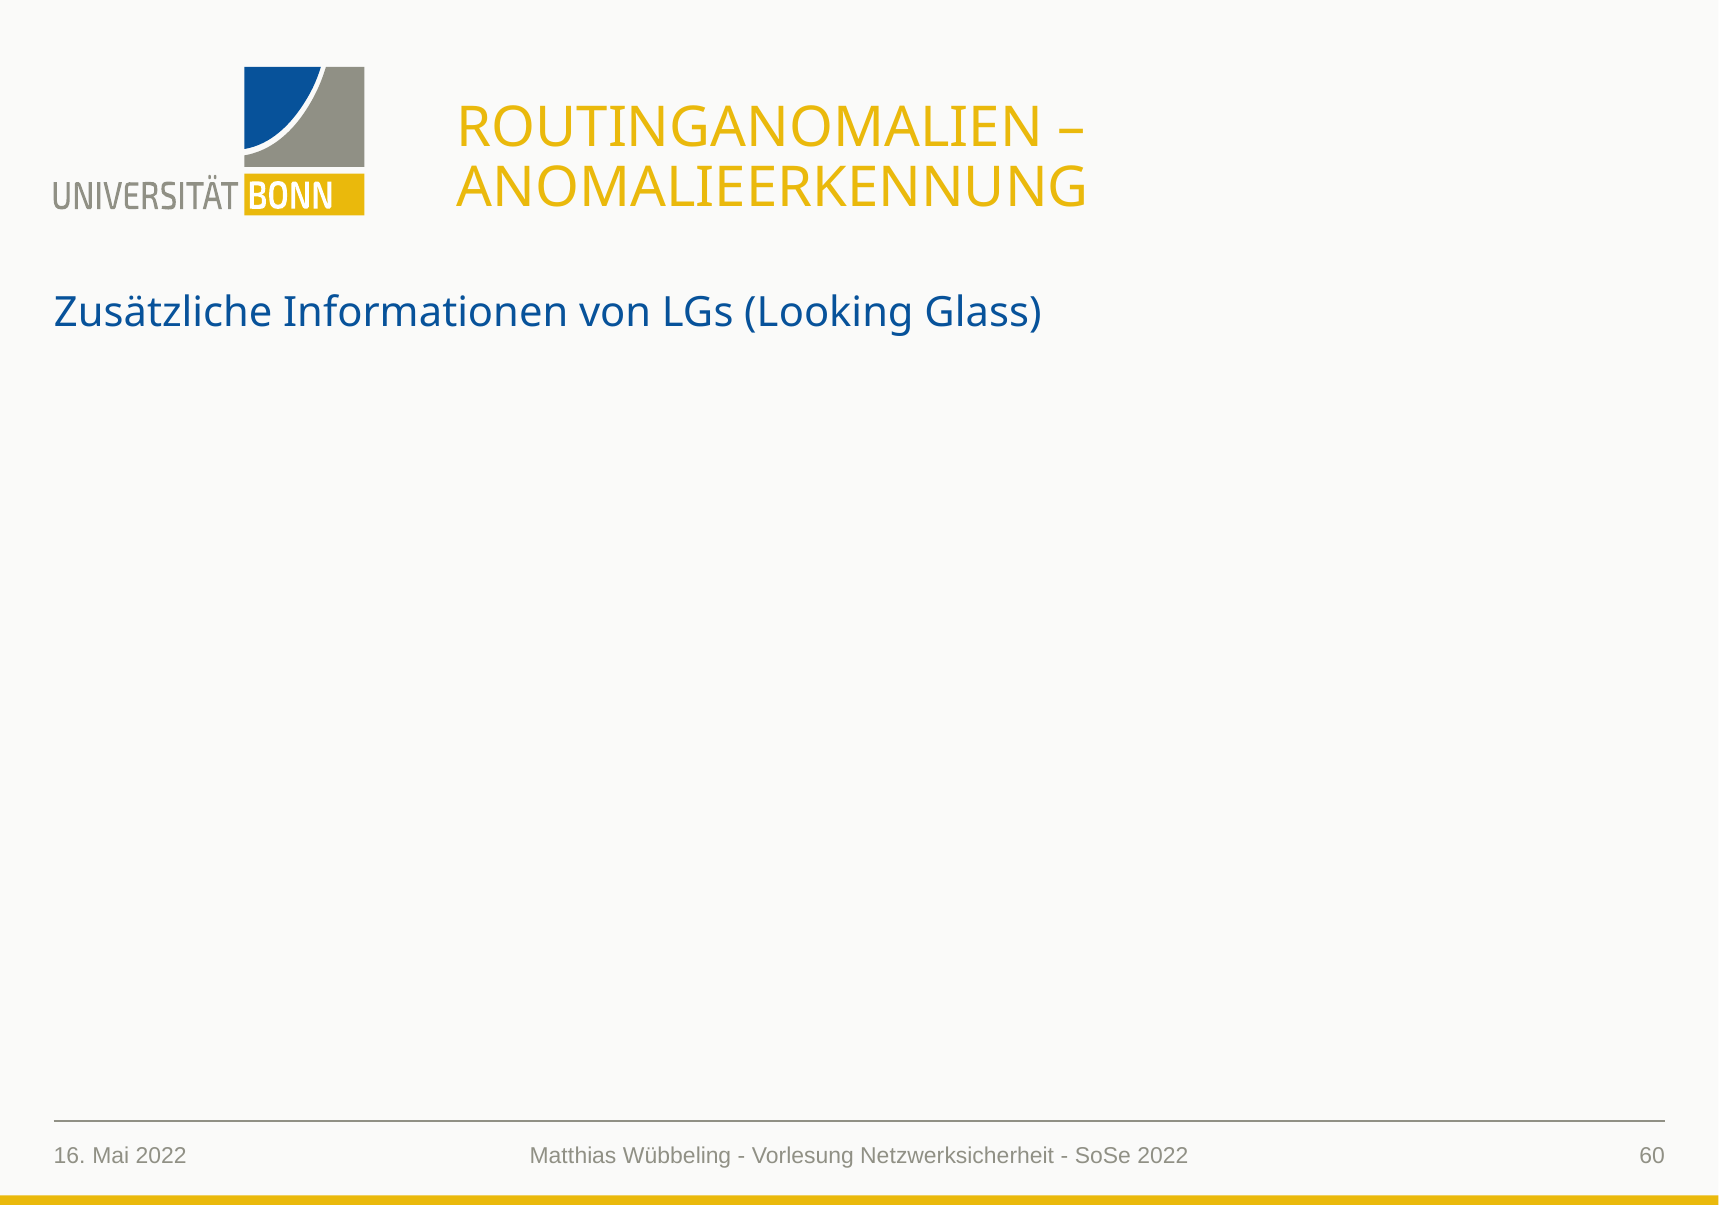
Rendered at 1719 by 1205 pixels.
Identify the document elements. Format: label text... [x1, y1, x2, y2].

slide_number 16. Mai 2022 [53, 1121, 215, 1189]
title RoutingAnomalien – Anomalieerkennung [456, 67, 1665, 218]
slide_number 60 [1557, 1121, 1665, 1189]
list Zusätzliche Informationen von LGs (Looking Glass) [53, 284, 1665, 1055]
footer Matthias Wübbeling - Vorlesung Netzwerksicherheit - SoSe 2022 [389, 1121, 1329, 1189]
